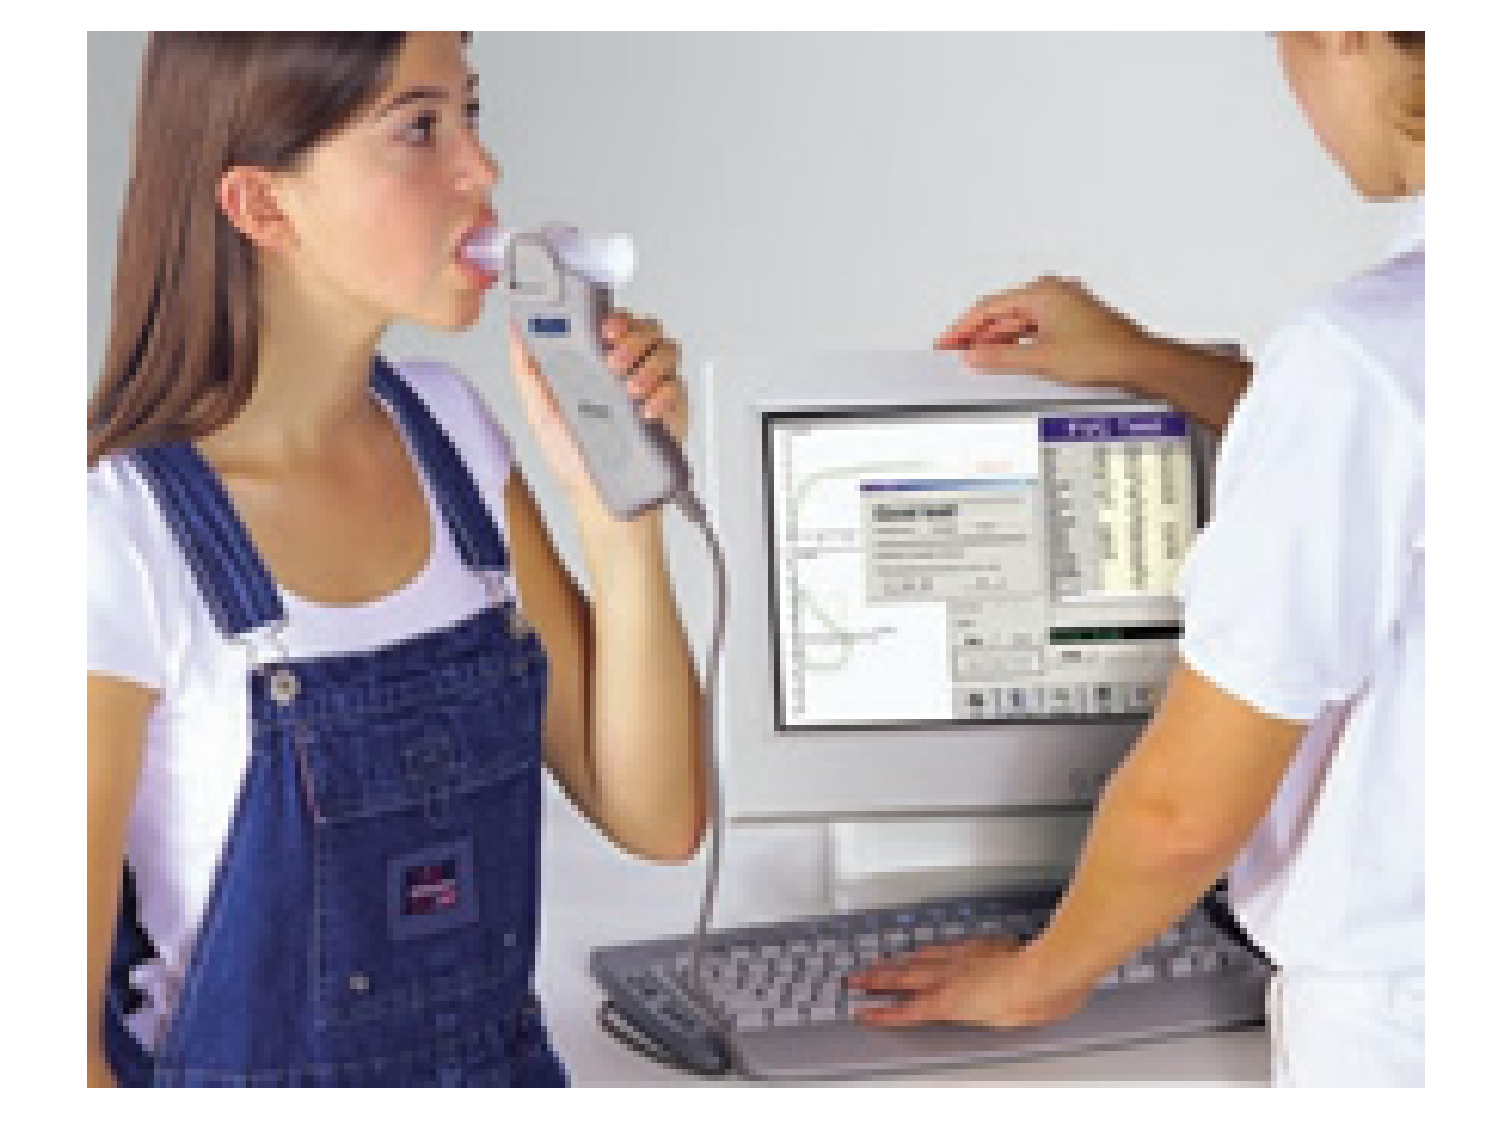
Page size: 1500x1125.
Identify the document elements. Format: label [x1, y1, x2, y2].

list [87, 31, 1426, 1088]
